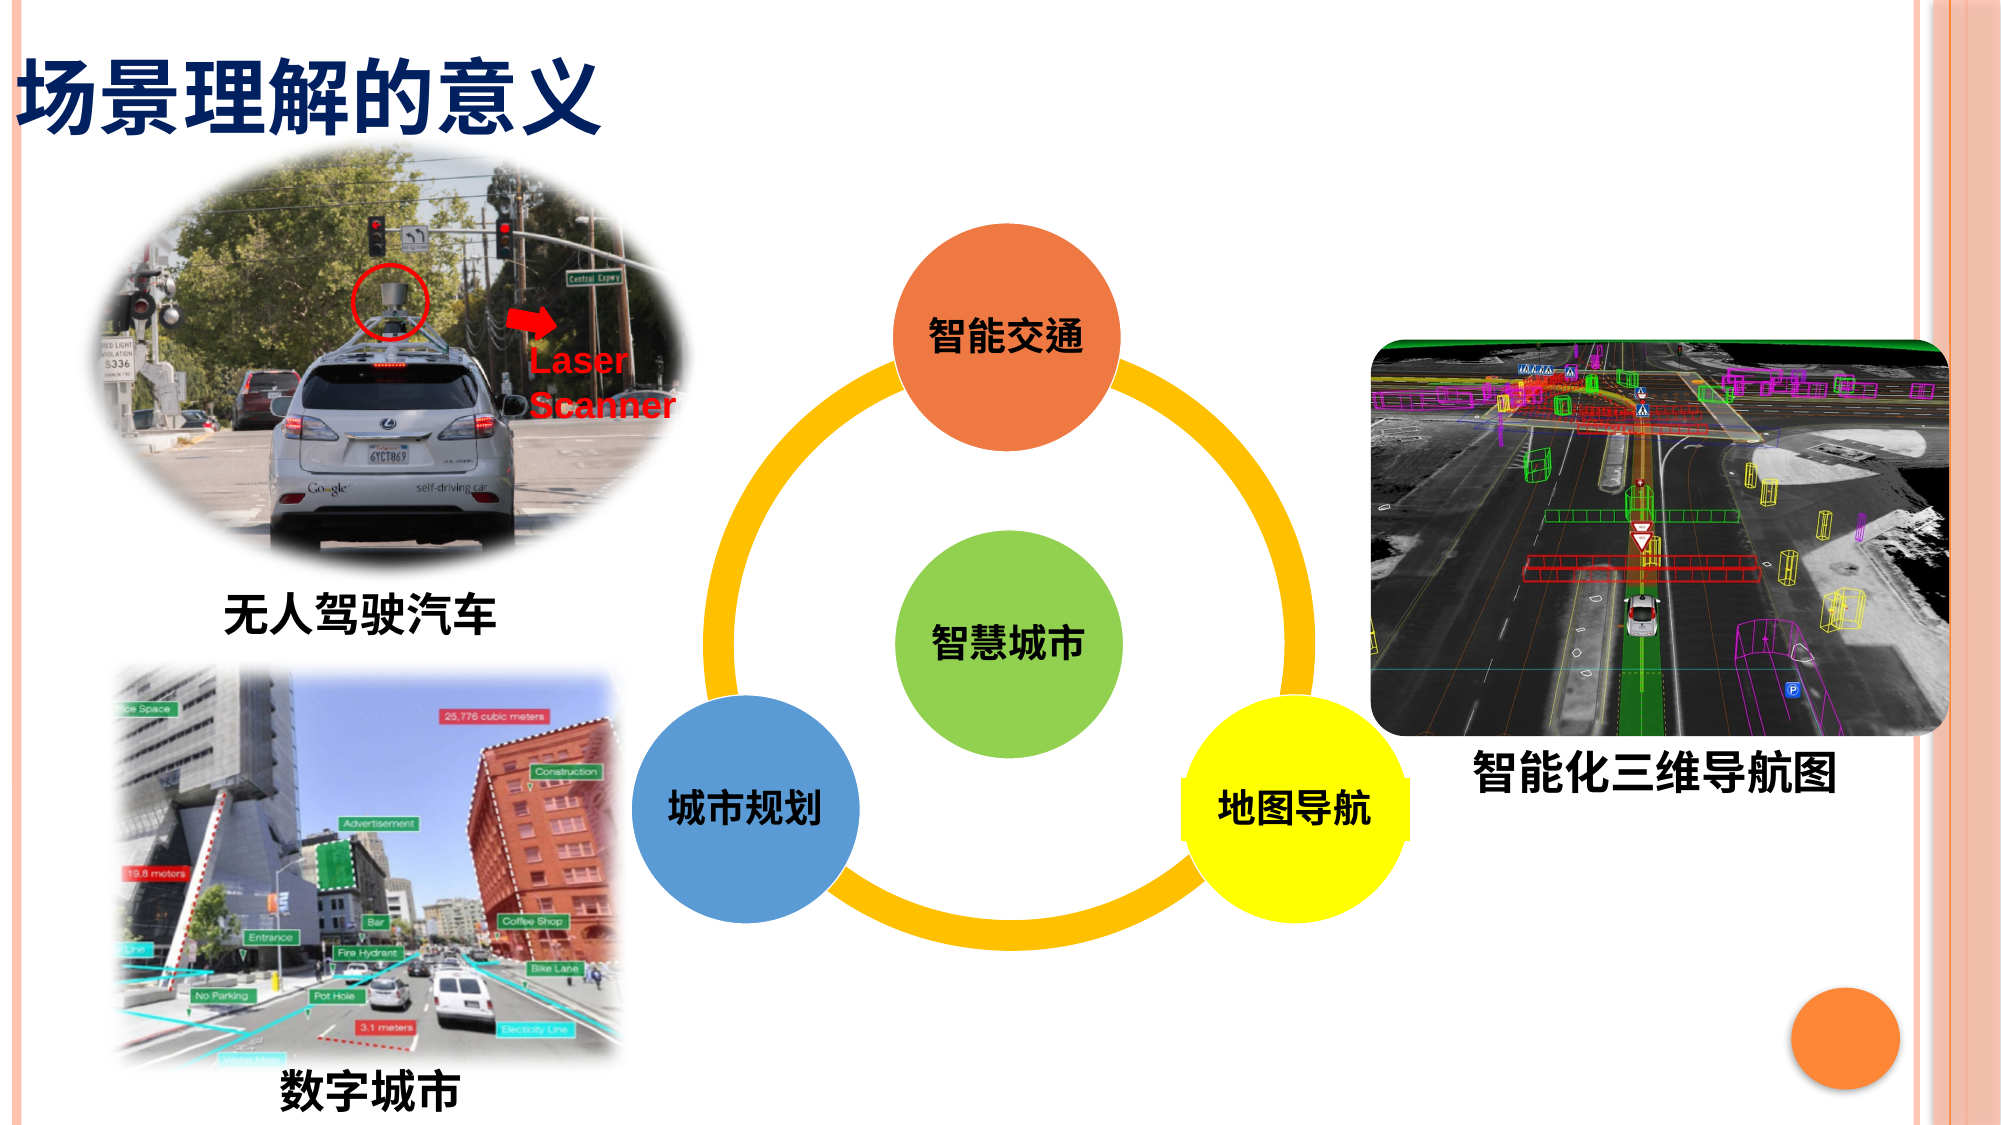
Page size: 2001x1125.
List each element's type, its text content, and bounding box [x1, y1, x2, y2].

text_box 智能化三维导航图 [1458, 747, 1862, 807]
picture [82, 132, 1950, 1076]
text_box 无人驾驶汽车 [208, 591, 618, 648]
text_box 数字城市 [264, 1084, 489, 1125]
title 场景理解的意义 [0, 0, 807, 153]
slide_number [1811, 1011, 1945, 1097]
